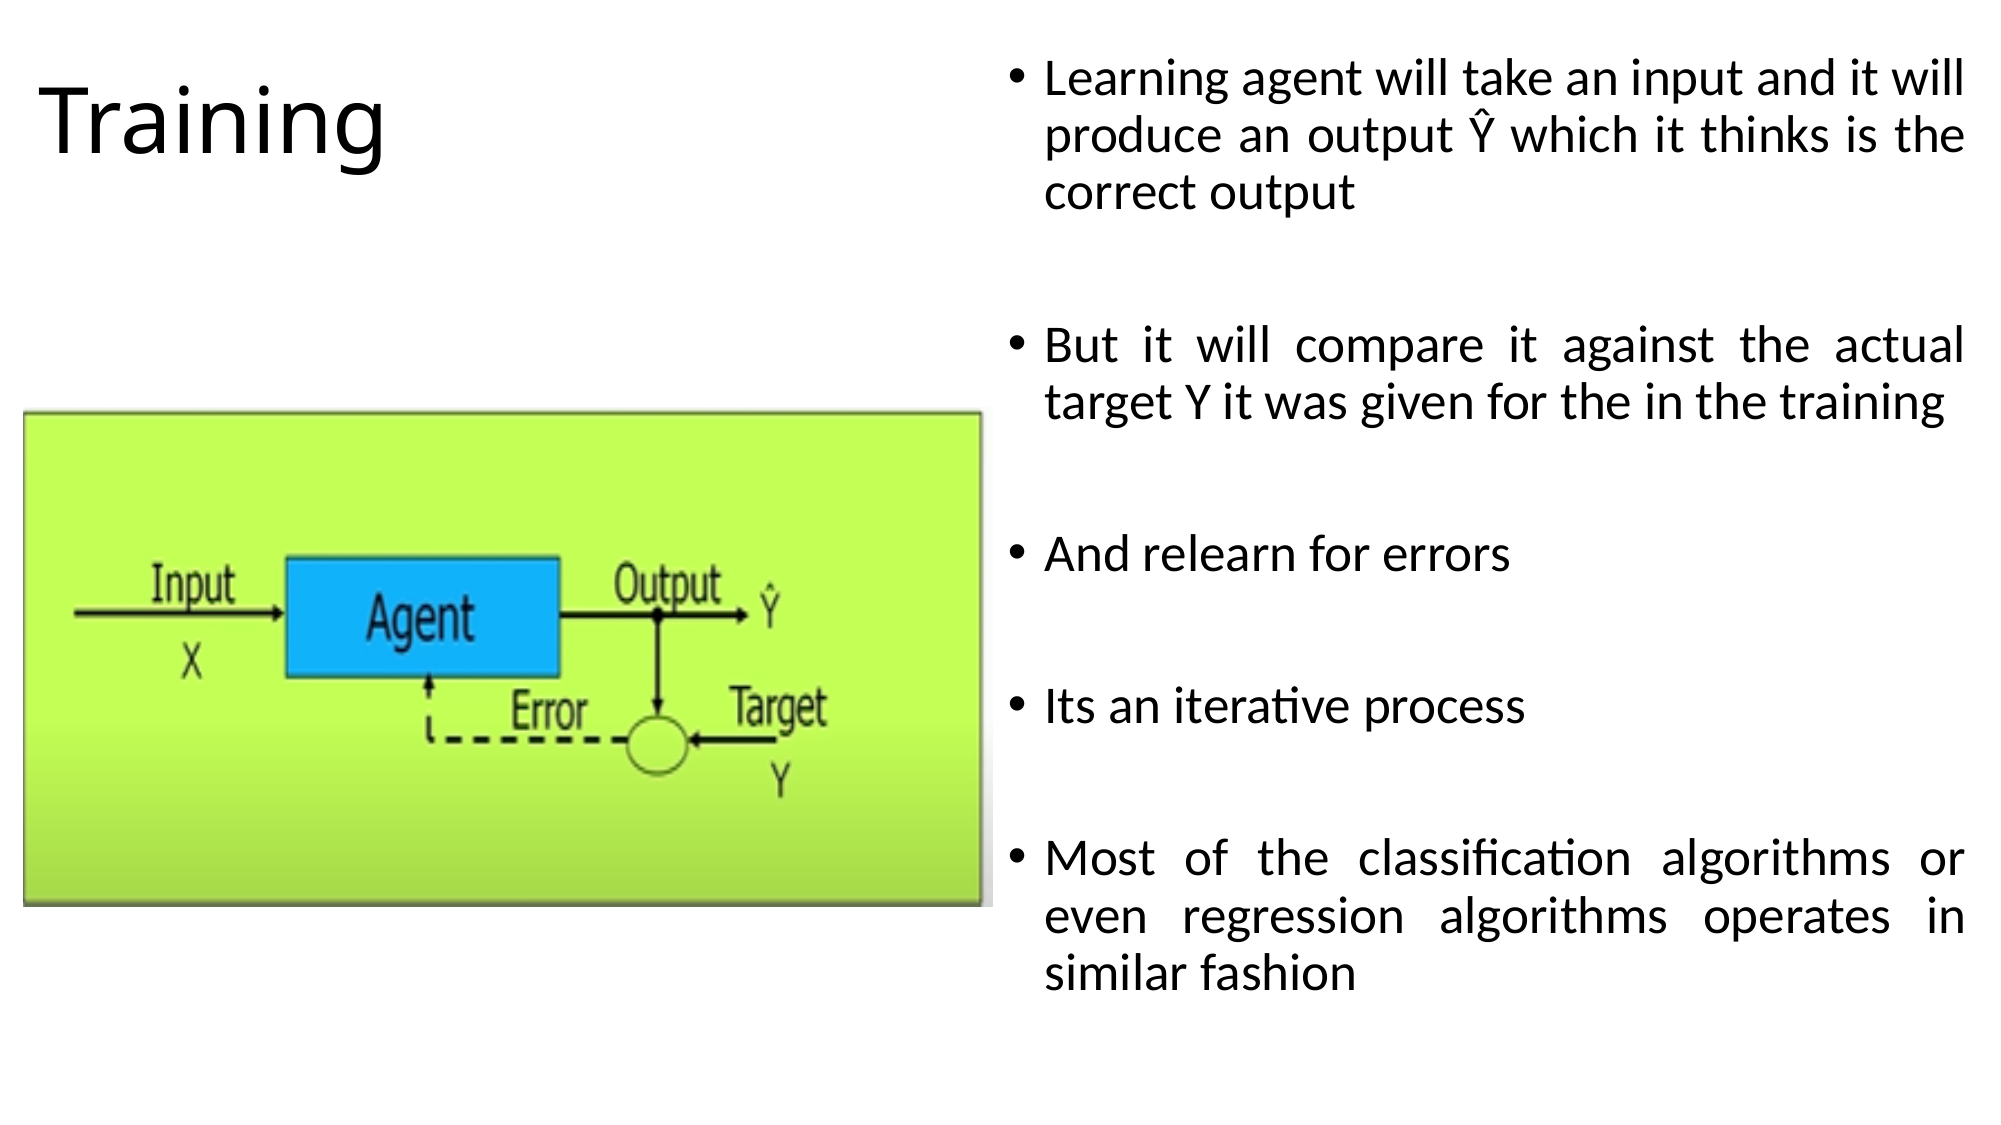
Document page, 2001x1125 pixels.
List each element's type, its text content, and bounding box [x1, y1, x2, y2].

list Learning agent will take an input and it will produce an output Ŷ which it thinks is the correct output But it will compare it against the actual target Y it was given for the in the training And relearn for errors Its an iterative process Most of the classification algorithms or even regression algorithms operates in similar fashion [992, 42, 1982, 1014]
picture [23, 406, 993, 907]
title Training [23, 15, 1749, 233]
